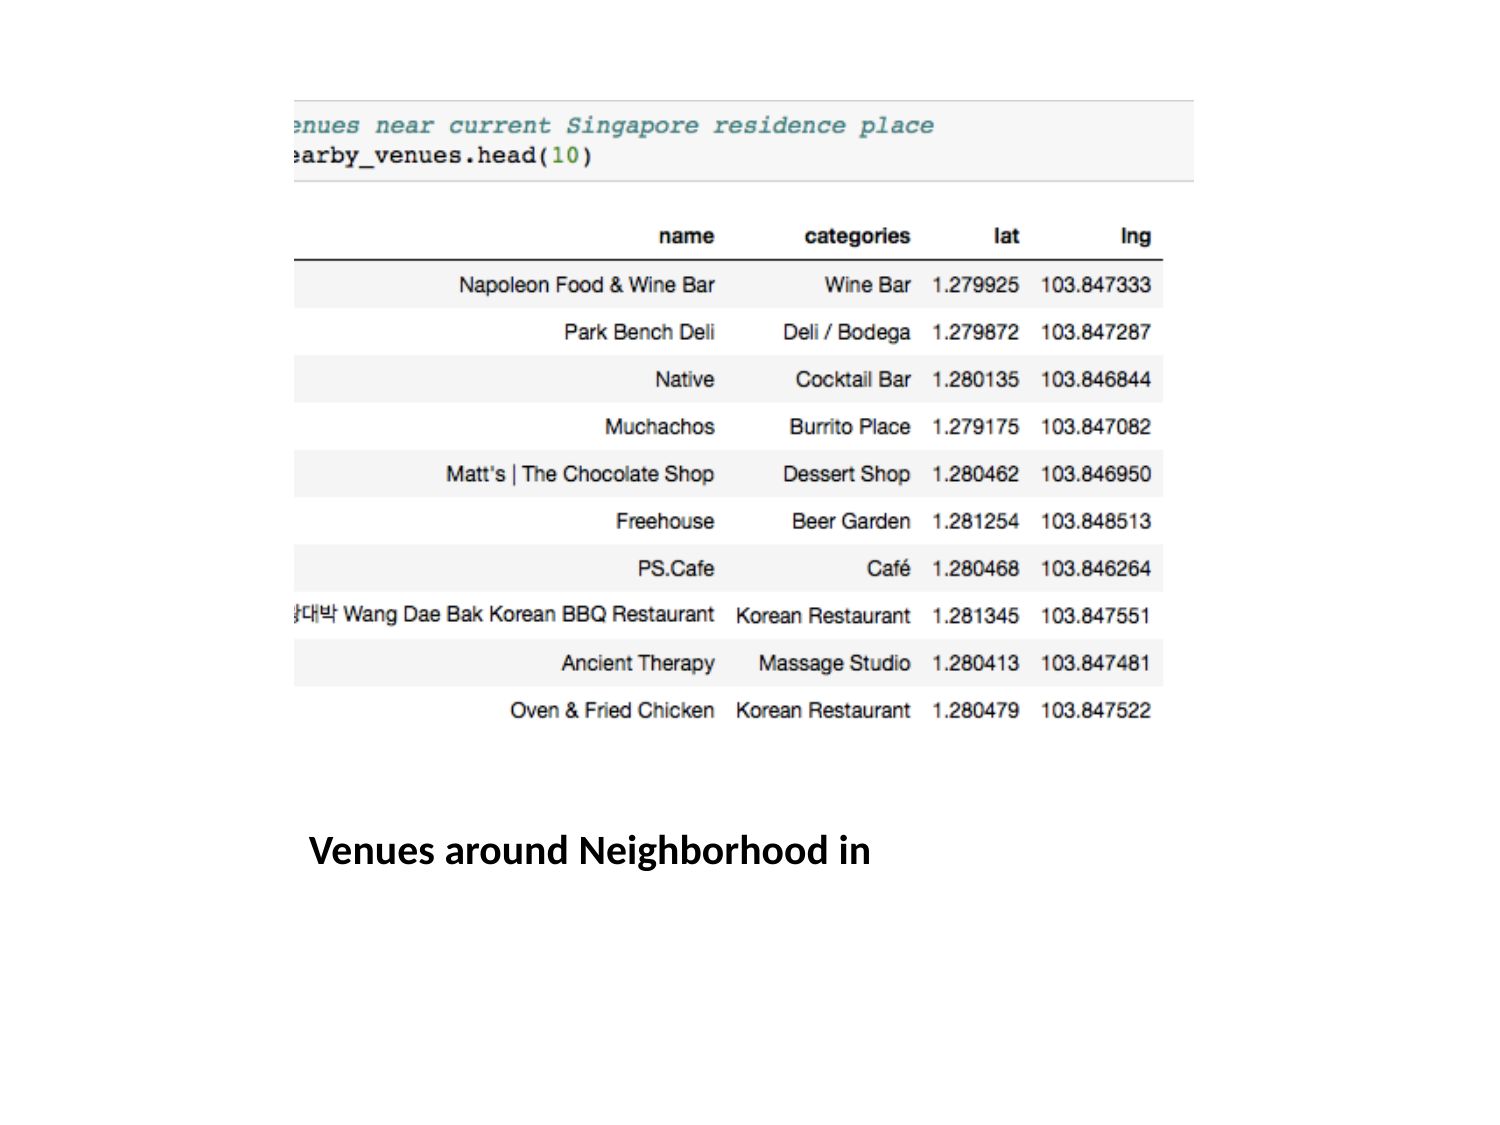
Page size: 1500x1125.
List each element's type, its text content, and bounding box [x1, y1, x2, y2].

title Venues around Neighborhood in [294, 787, 1194, 881]
picture [293, 100, 1195, 776]
